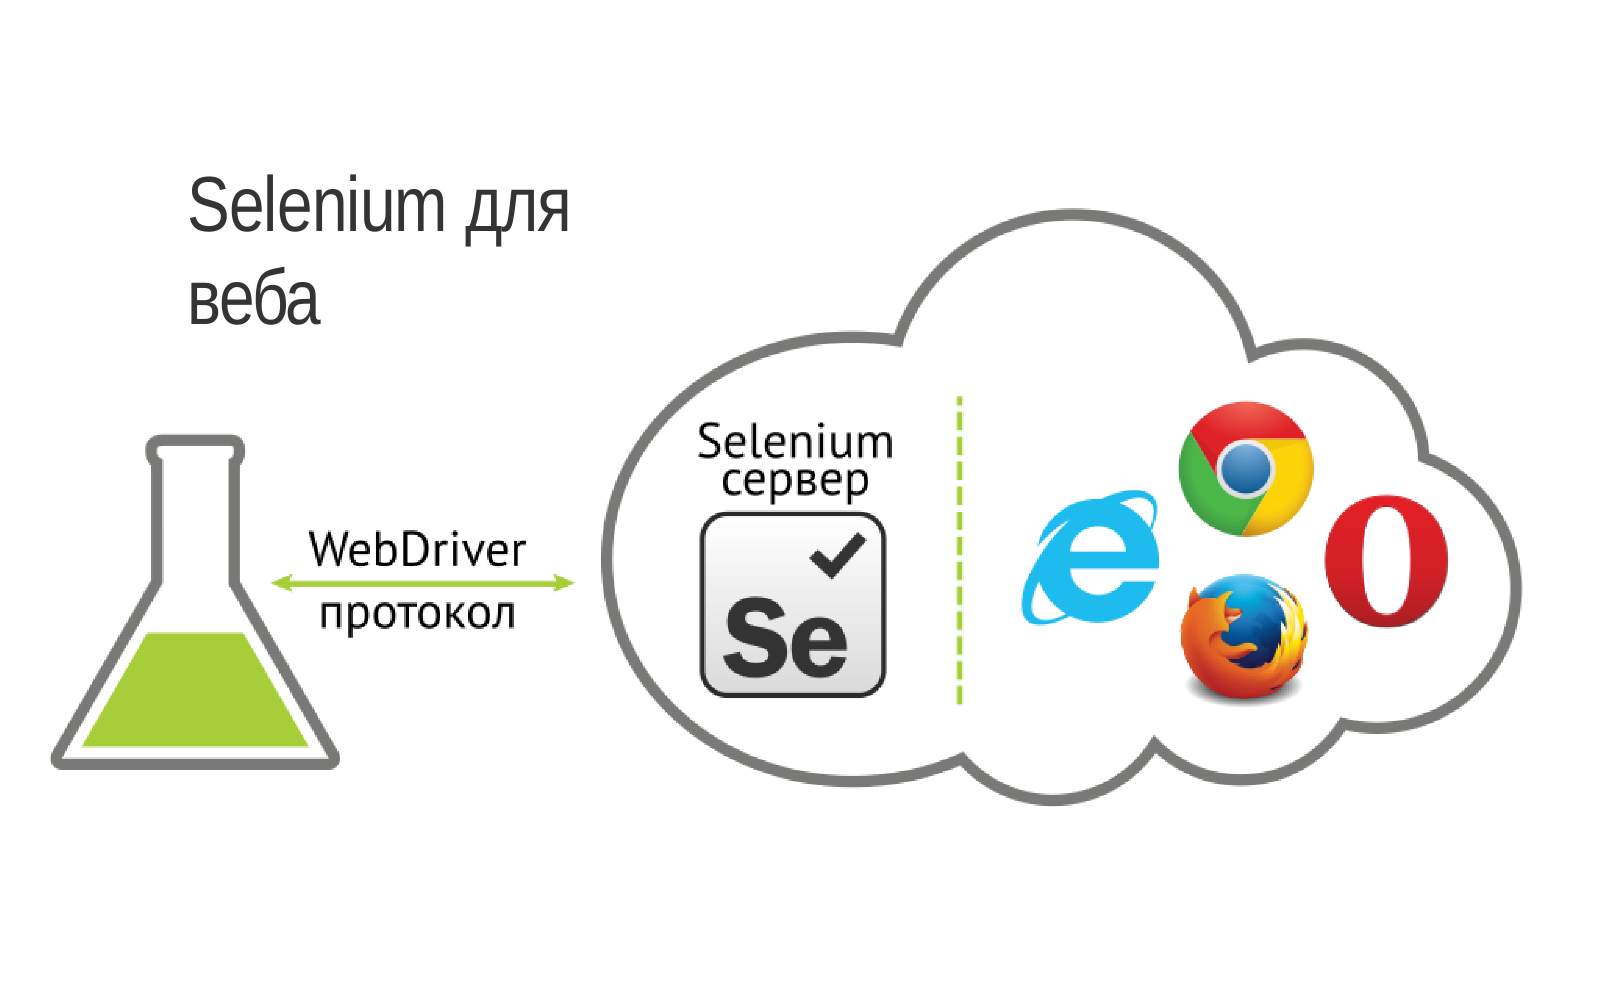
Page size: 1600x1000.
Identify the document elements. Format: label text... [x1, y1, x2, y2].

text_box [0, 0, 1600, 1000]
title Selenium для веба [185, 151, 721, 341]
